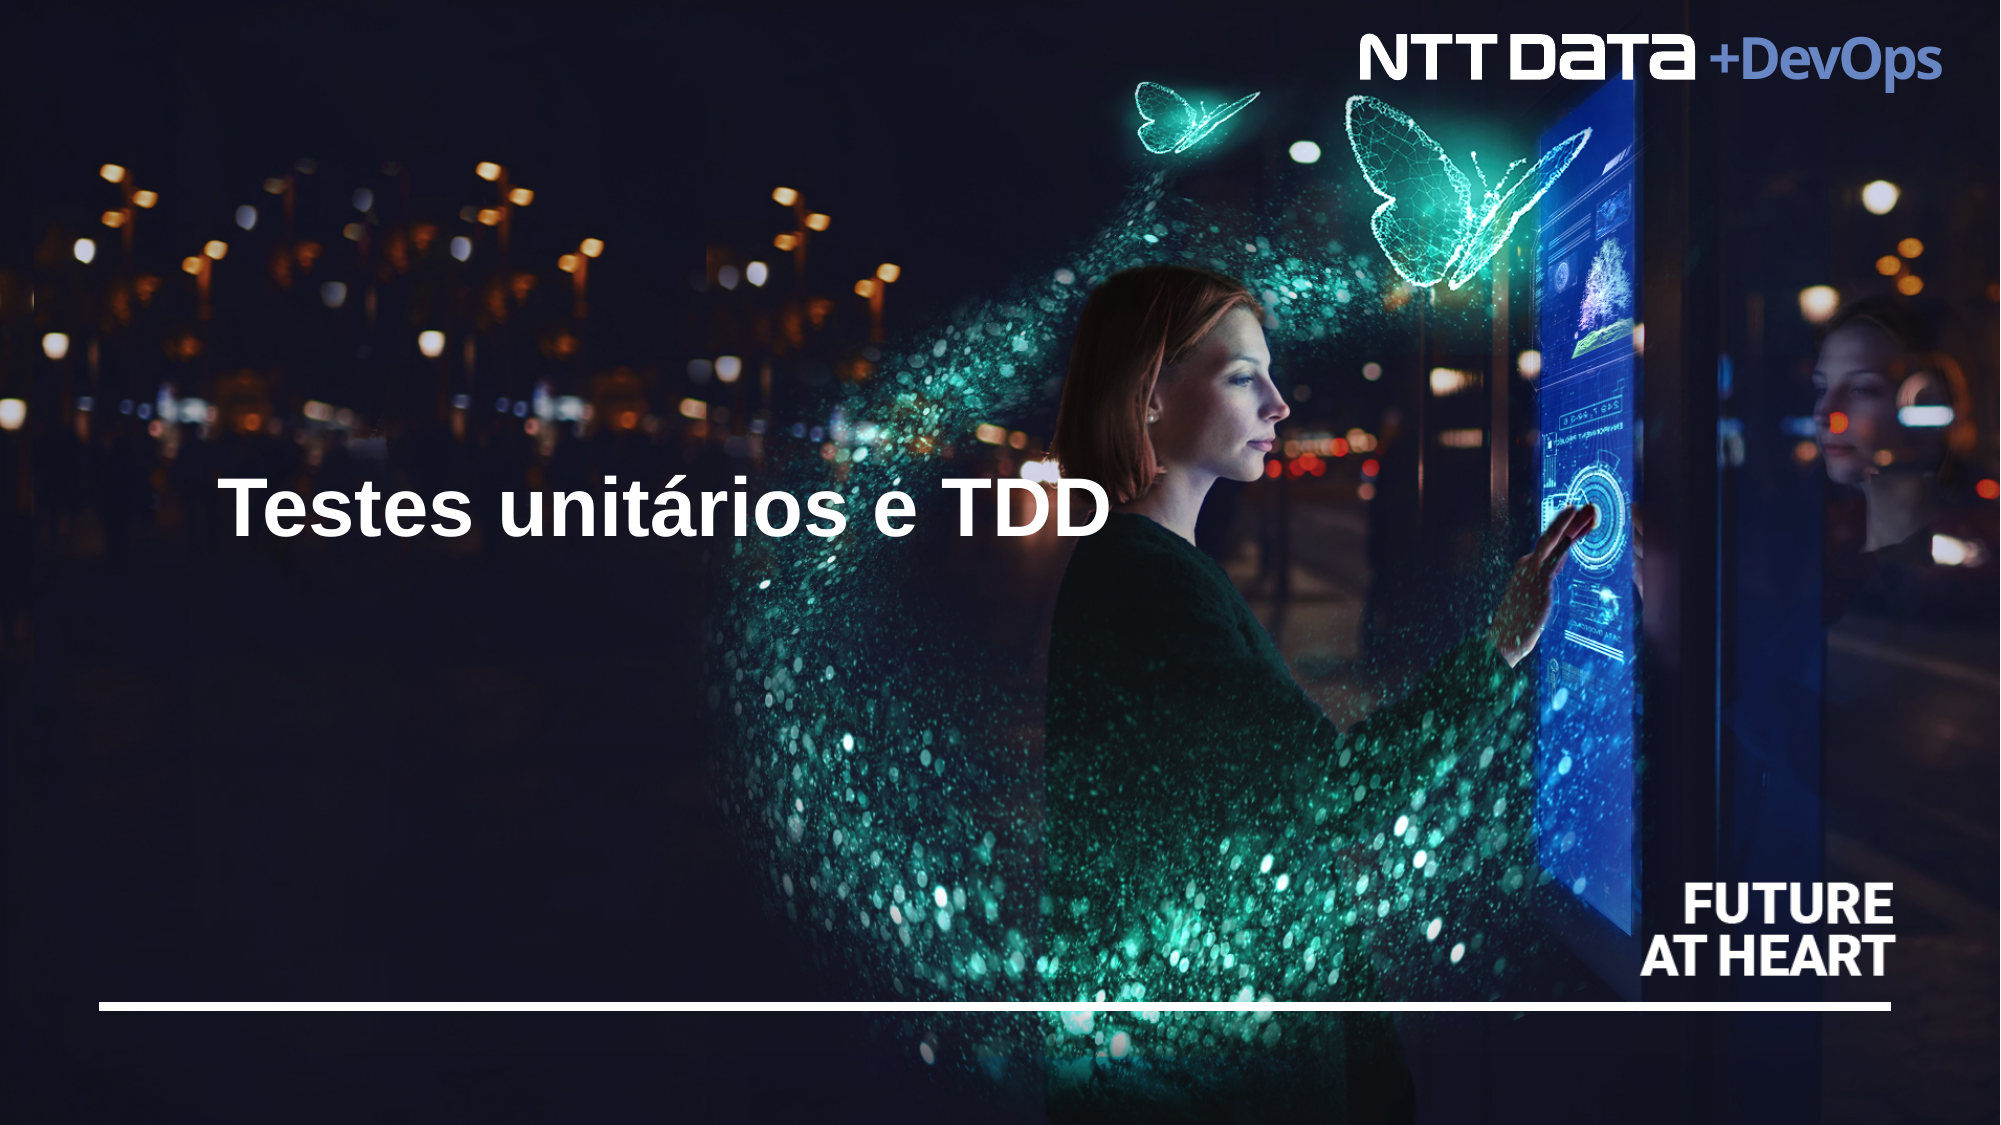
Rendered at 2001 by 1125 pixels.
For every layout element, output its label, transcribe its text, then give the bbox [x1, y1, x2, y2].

picture [0, 0, 2000, 1125]
text_box Testes unitários e TDD [202, 457, 1621, 704]
